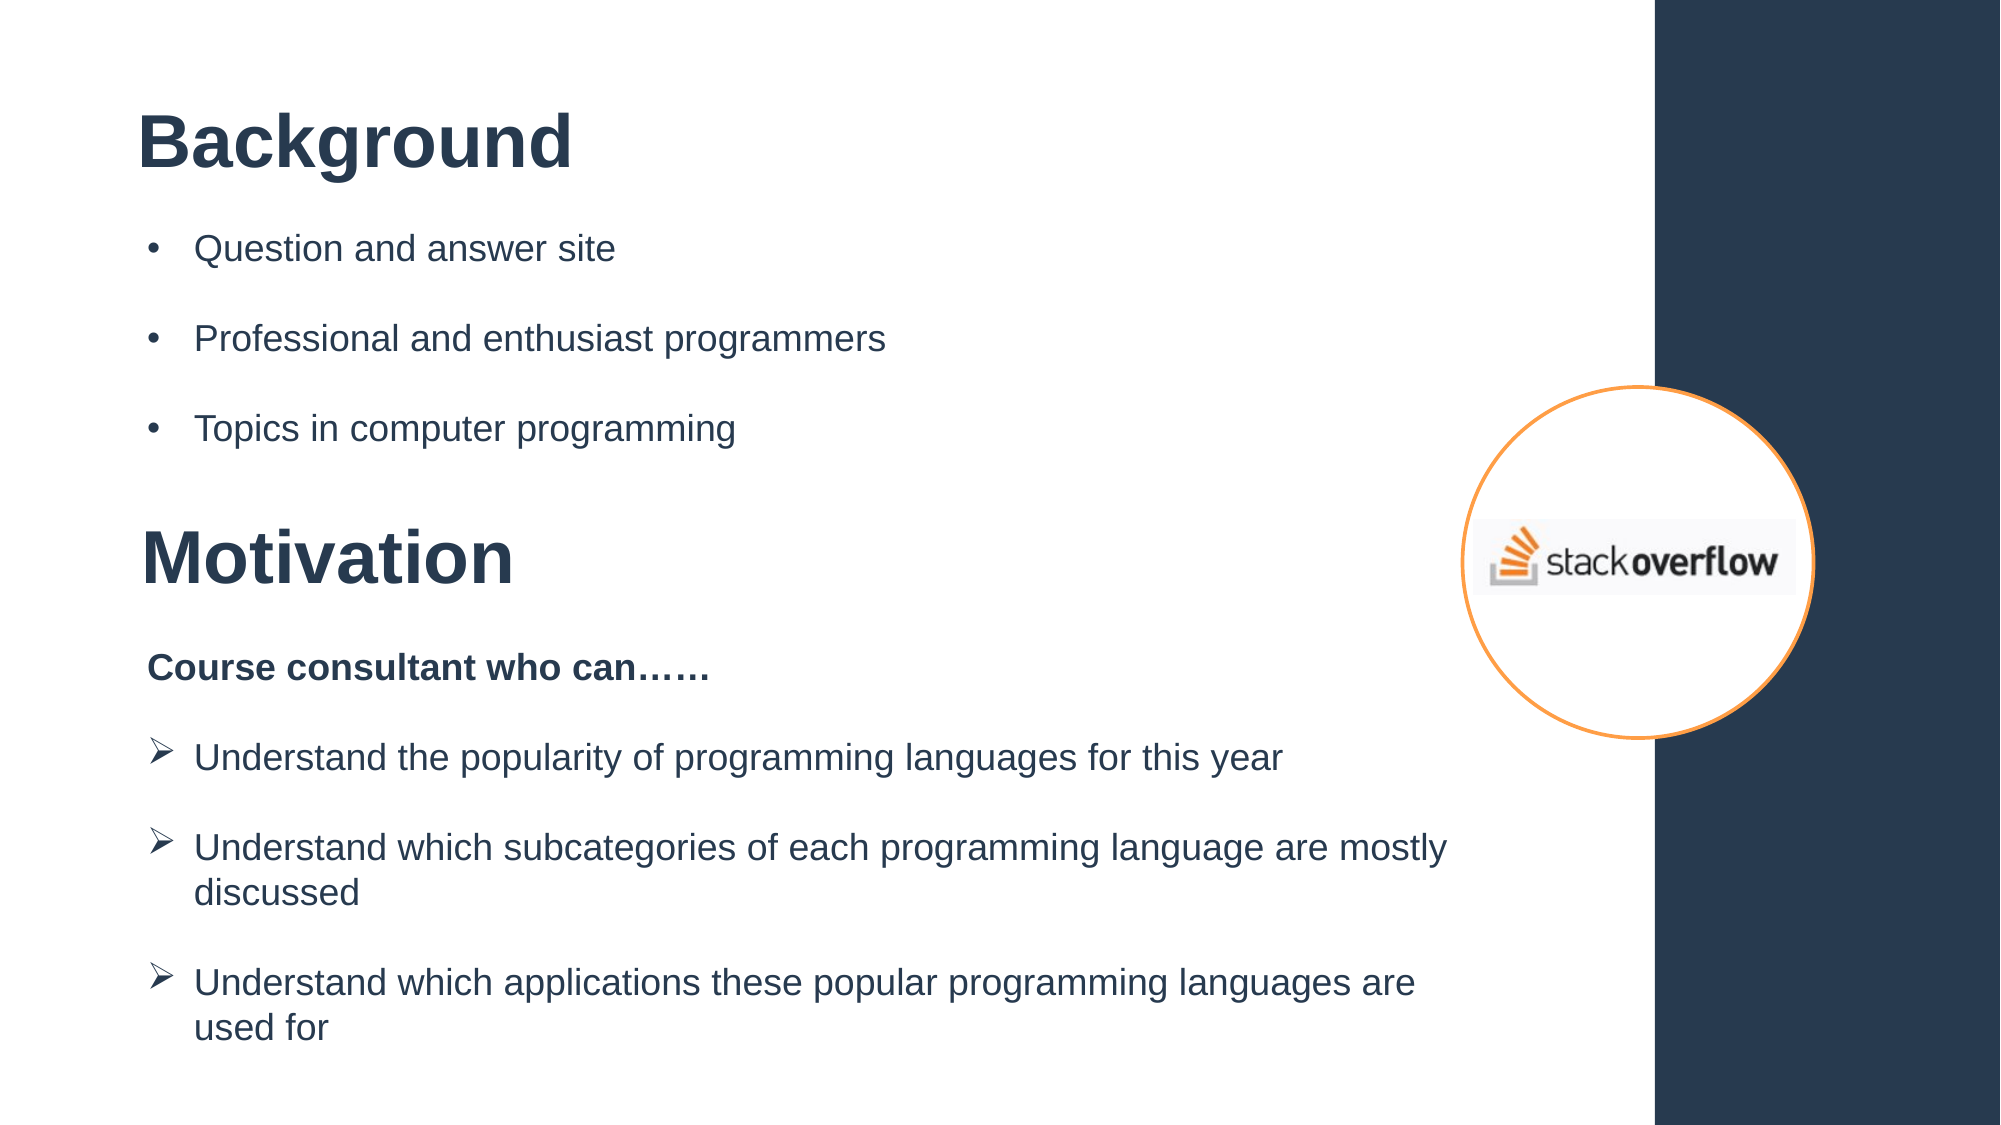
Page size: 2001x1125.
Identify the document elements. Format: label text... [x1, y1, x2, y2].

text_box [1654, 0, 2000, 1125]
text_box Motivation [10, 495, 647, 620]
text_box [1461, 385, 1815, 740]
text_box Background [65, 74, 647, 209]
text_box Understand the popularity of programming languages for this year Understand which subcategories of each programming language are mostly discussed Understand which applications these popular programming languages are used for [132, 725, 1474, 1056]
picture [1473, 519, 1796, 595]
text_box Question and answer site Professional and enthusiast programmers Topics in computer programming [132, 216, 944, 457]
text_box Course consultant who can…… [132, 635, 815, 696]
